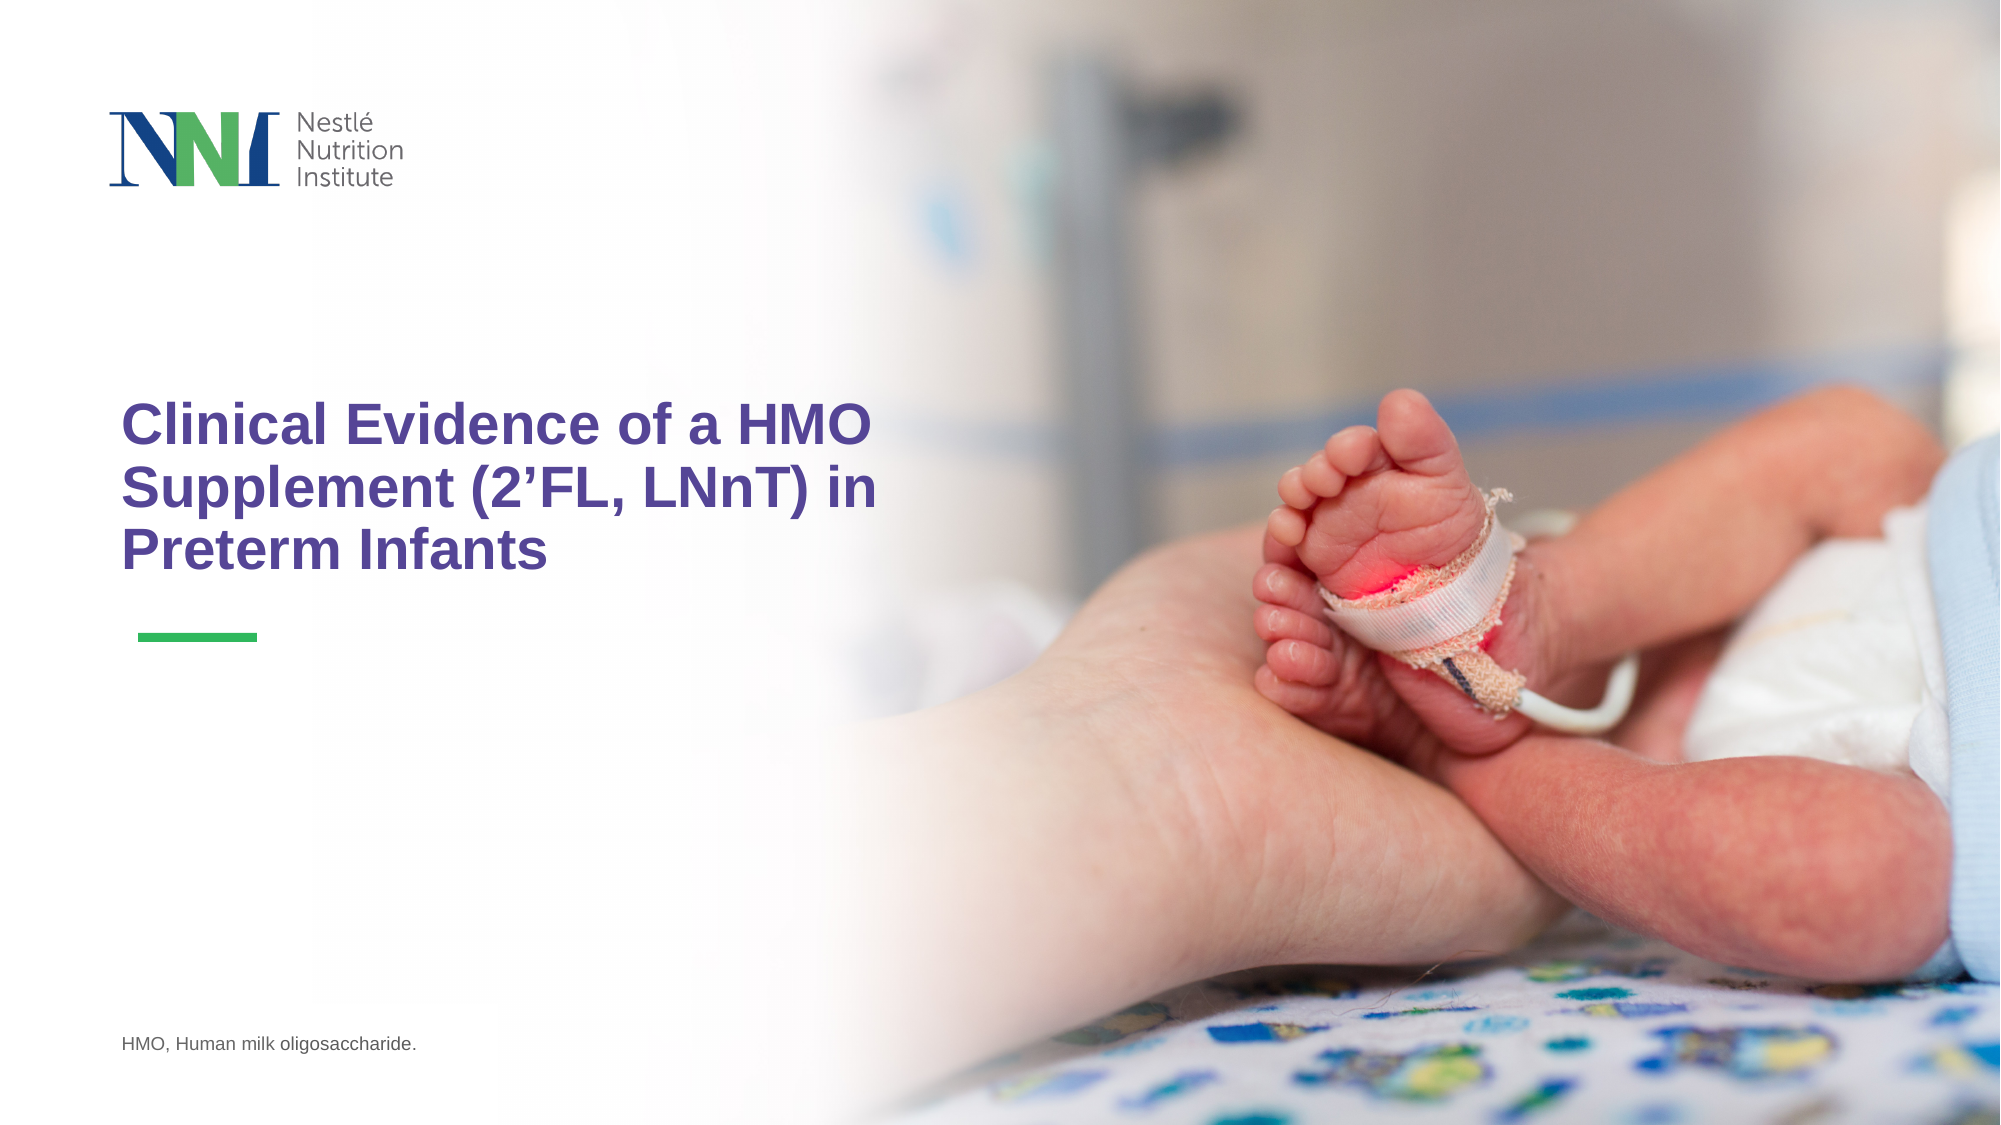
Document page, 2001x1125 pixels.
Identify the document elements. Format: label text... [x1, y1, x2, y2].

list HMO, Human milk oligosaccharide. [115, 1029, 907, 1061]
picture [85, 0, 2000, 1125]
title Clinical Evidence of a HMO Supplement (2’FL, LNnT) in Preterm Infants [115, 379, 966, 597]
text_box [64, 1005, 498, 1125]
